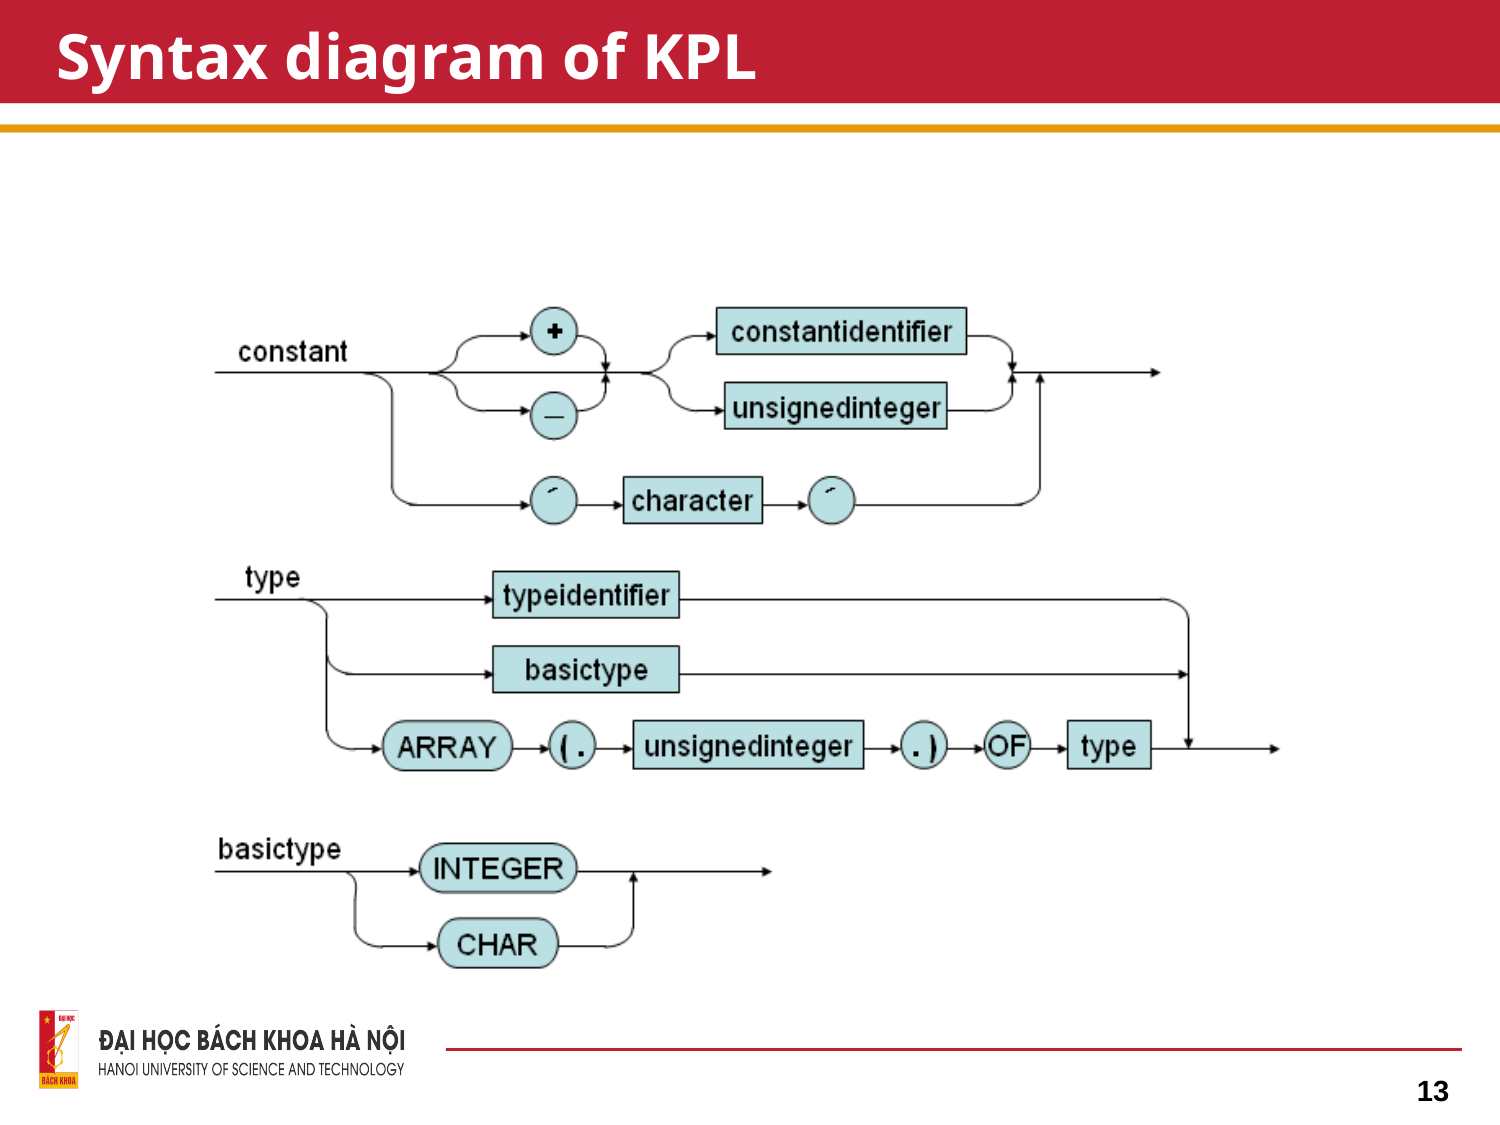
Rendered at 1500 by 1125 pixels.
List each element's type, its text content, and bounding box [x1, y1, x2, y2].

picture [0, 0, 1500, 1125]
slide_number 13 [1126, 1065, 1464, 1125]
title Syntax diagram of KPL [41, 18, 1459, 90]
